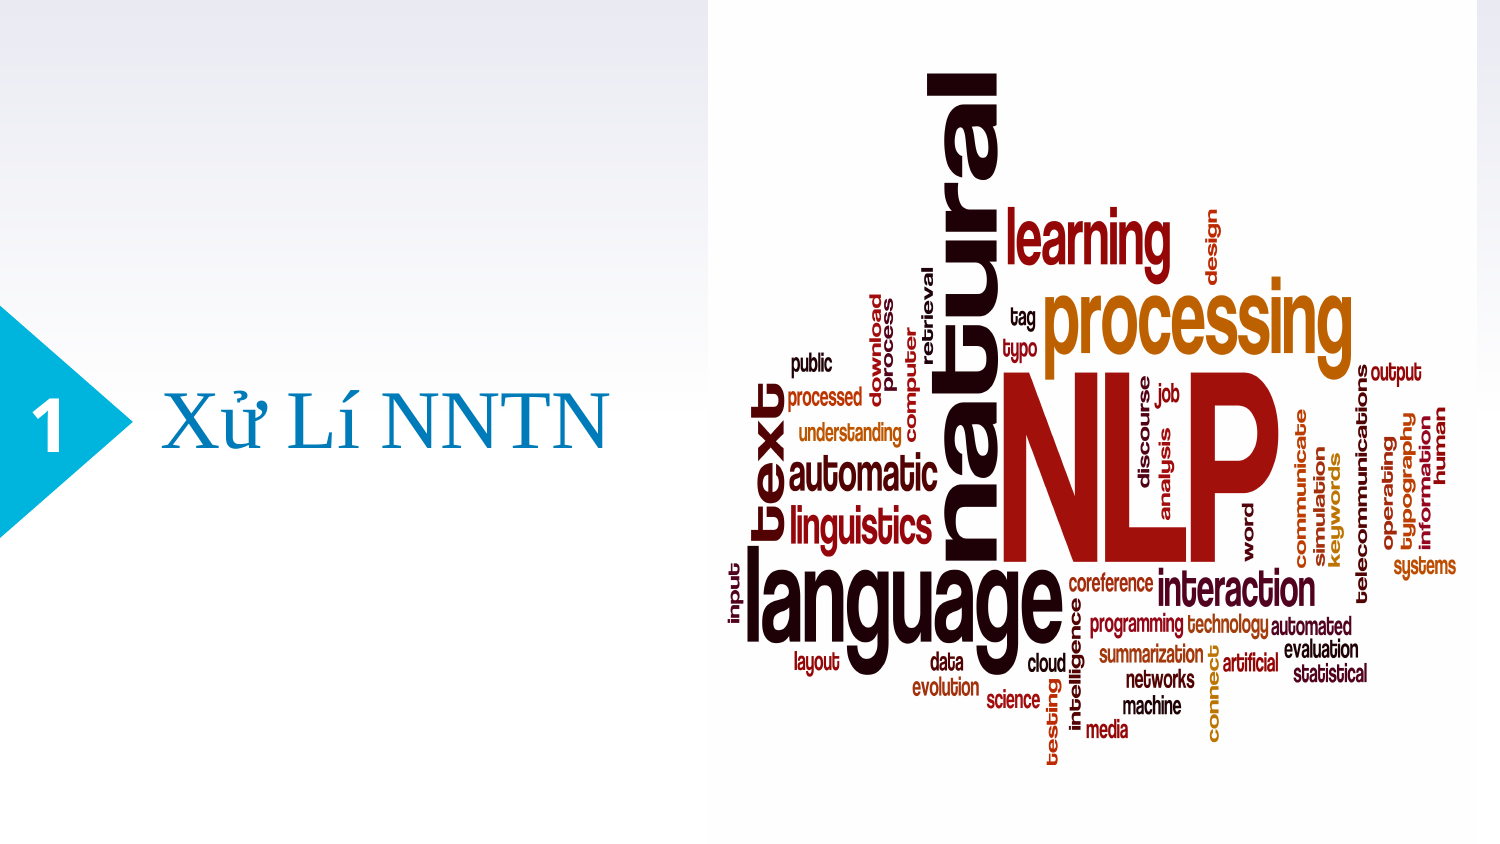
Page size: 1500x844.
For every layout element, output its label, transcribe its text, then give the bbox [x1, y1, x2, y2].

text_box 1 [0, 306, 100, 540]
text_box Xử Lí NNTN [160, 265, 703, 478]
picture [708, 0, 1477, 844]
